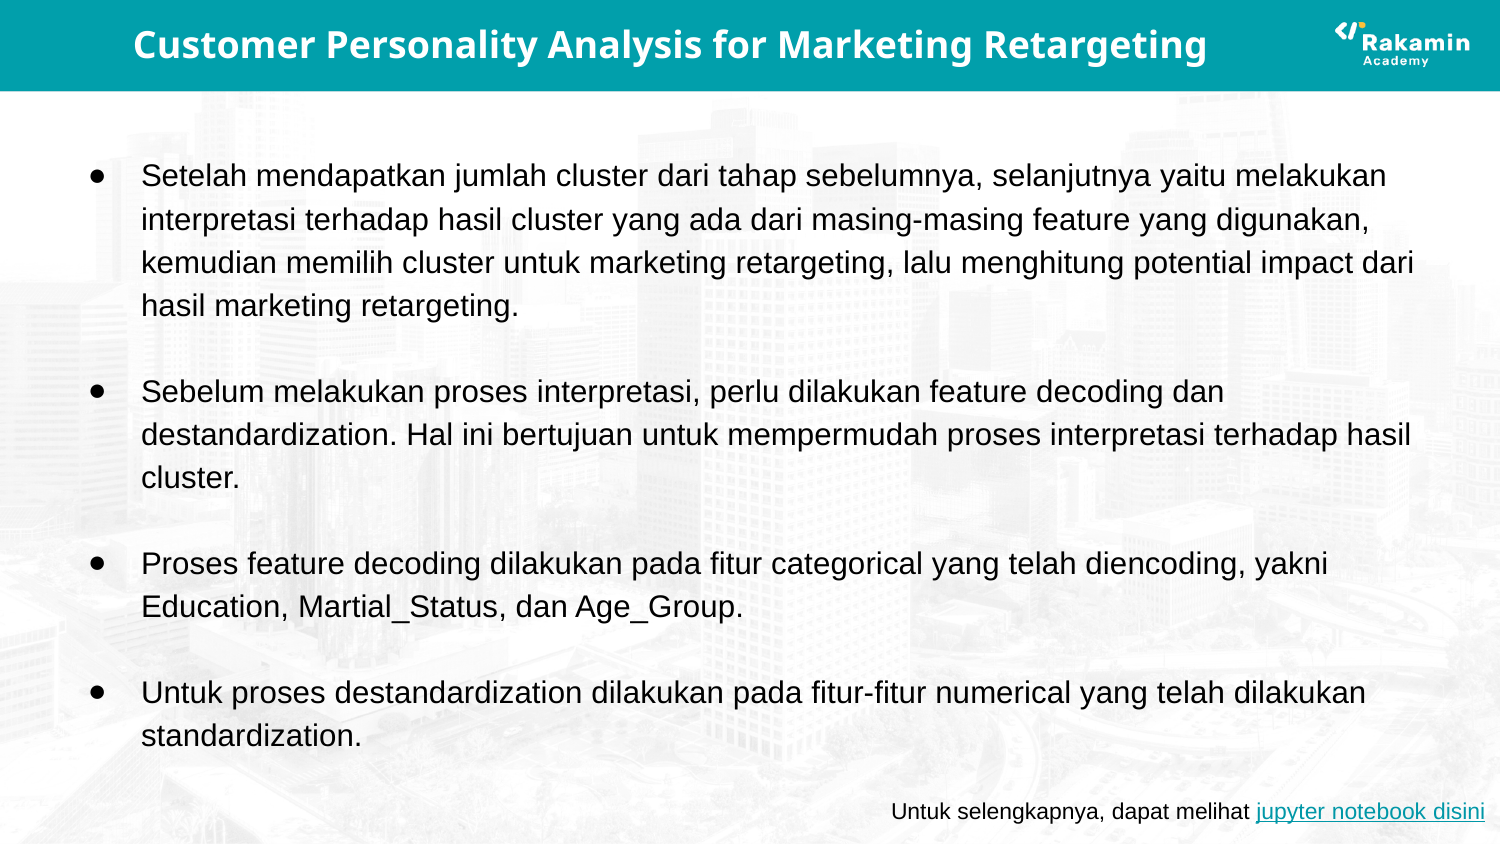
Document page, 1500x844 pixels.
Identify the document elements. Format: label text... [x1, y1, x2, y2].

list Setelah mendapatkan jumlah cluster dari tahap sebelumnya, selanjutnya yaitu melakukan interpretasi terhadap hasil cluster yang ada dari masing-masing feature yang digunakan, kemudian memilih cluster untuk marketing retargeting, lalu menghitung potential impact dari hasil marketing retargeting. Sebelum melakukan proses interpretasi, perlu dilakukan feature decoding dan destandardization. Hal ini bertujuan untuk mempermudah proses interpretasi terhadap hasil cluster. Proses feature decoding dilakukan pada fitur categorical yang telah diencoding, yakni Education, Martial_Status, dan Age_Group. Untuk proses destandardization dilakukan pada fitur-fitur numerical yang telah dilakukan standardization. [51, 135, 1449, 808]
title Customer Personality Analysis for Marketing Retargeting [0, 6, 1342, 92]
picture [0, 0, 1500, 844]
text_box Untuk selengkapnya, dapat melihat jupyter notebook disini [763, 782, 1500, 838]
